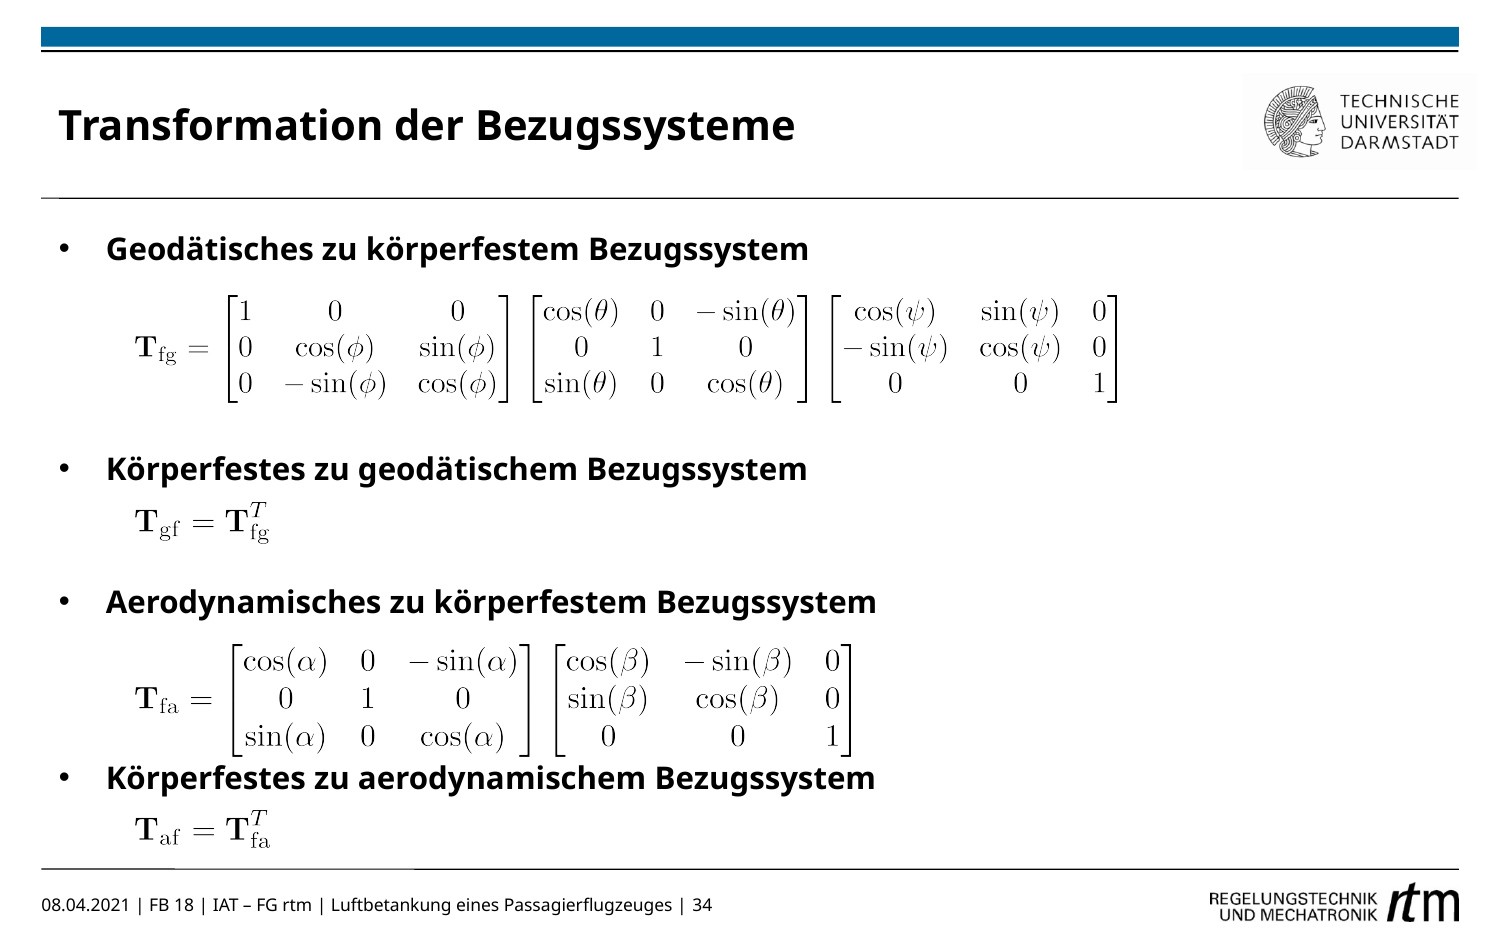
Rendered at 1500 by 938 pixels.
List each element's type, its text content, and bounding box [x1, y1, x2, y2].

picture [1210, 882, 1459, 922]
list Geodätisches zu körperfestem Bezugssystem Körperfestes zu geodätischem Bezugssystem Aerodynamisches zu körperfestem Bezugssystem Körperfestes zu aerodynamischem Bezugssystem [58, 221, 1441, 847]
picture [135, 810, 270, 848]
picture [1242, 73, 1477, 170]
picture [135, 643, 851, 757]
title Transformation der Bezugssysteme [58, 66, 1149, 182]
picture [135, 502, 270, 544]
picture [135, 295, 1117, 403]
